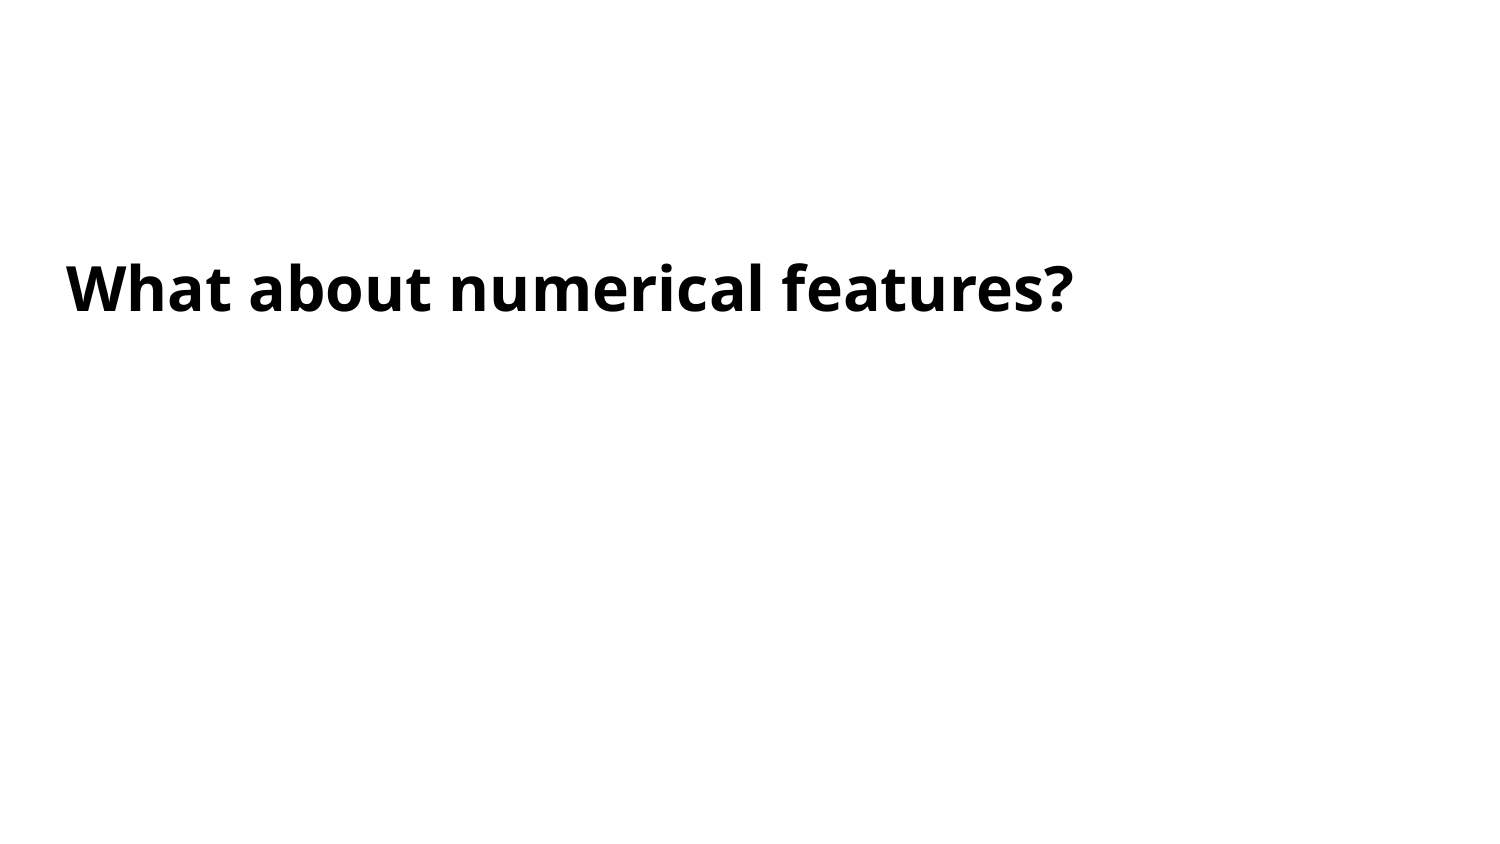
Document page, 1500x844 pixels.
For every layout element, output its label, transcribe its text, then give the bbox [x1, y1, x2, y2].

title What about numerical features? [51, 234, 1449, 328]
